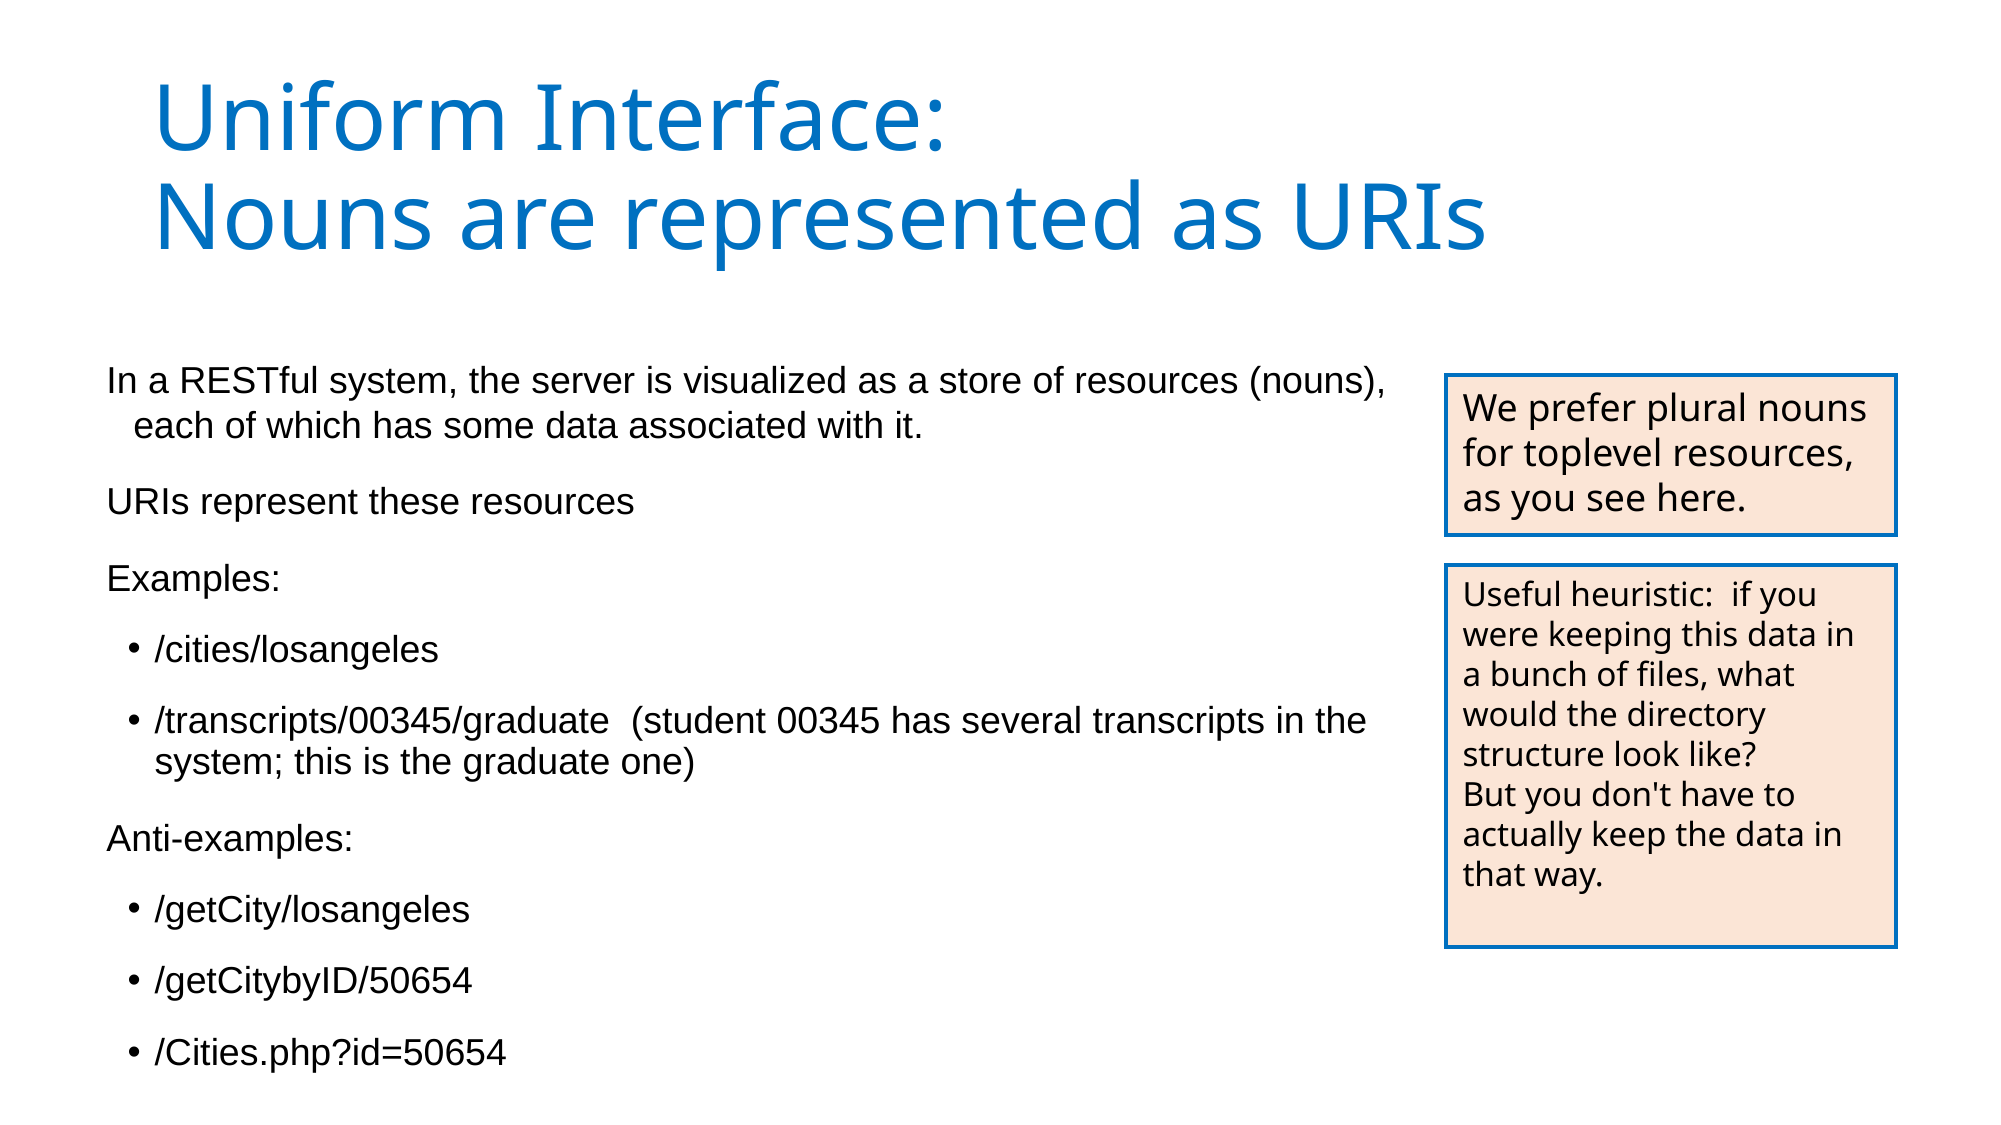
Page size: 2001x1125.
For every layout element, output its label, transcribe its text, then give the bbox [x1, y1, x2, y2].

list In a RESTful system, the server is visualized as a store of resources (nouns), each of which has some data associated with it. URIs represent these resources Examples: /cities/losangeles /transcripts/00345/graduate (student 00345 has several transcripts in the system; this is the graduate one) Anti-examples: /getCity/losangeles /getCitybyID/50654 /Cities.php?id=50654 [98, 348, 1425, 1077]
title Uniform Interface: Nouns are represented as URIs [137, 59, 1863, 278]
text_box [1446, 565, 1897, 948]
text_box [1446, 375, 1897, 535]
